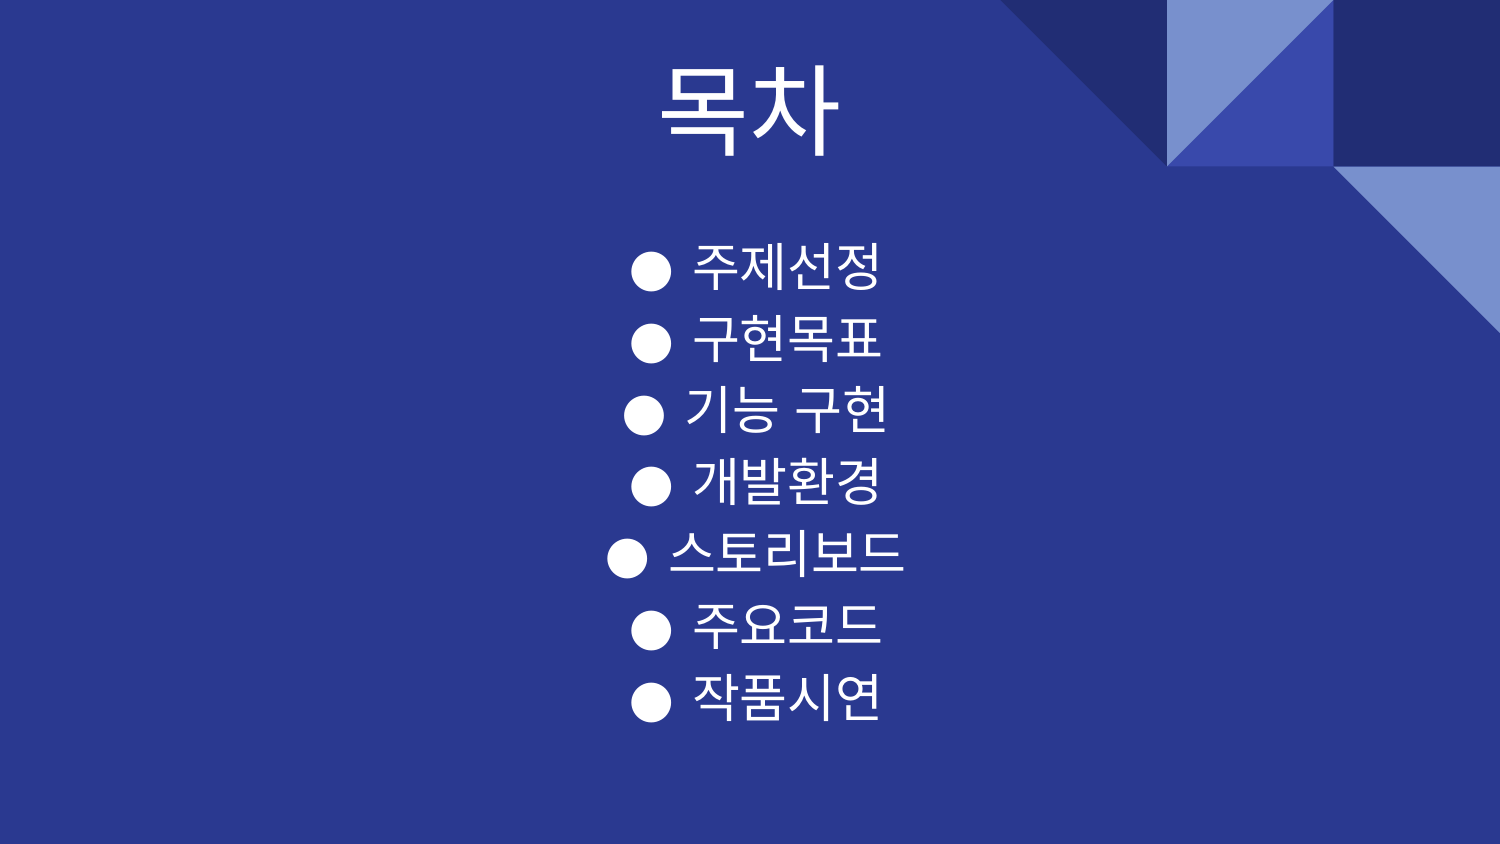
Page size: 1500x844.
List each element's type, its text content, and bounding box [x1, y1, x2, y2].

list 주제선정 구현목표 기능 구현 개발환경 스토리보드 주요코드 작품시연 [51, 209, 1449, 754]
title 목차 [51, 38, 1449, 184]
